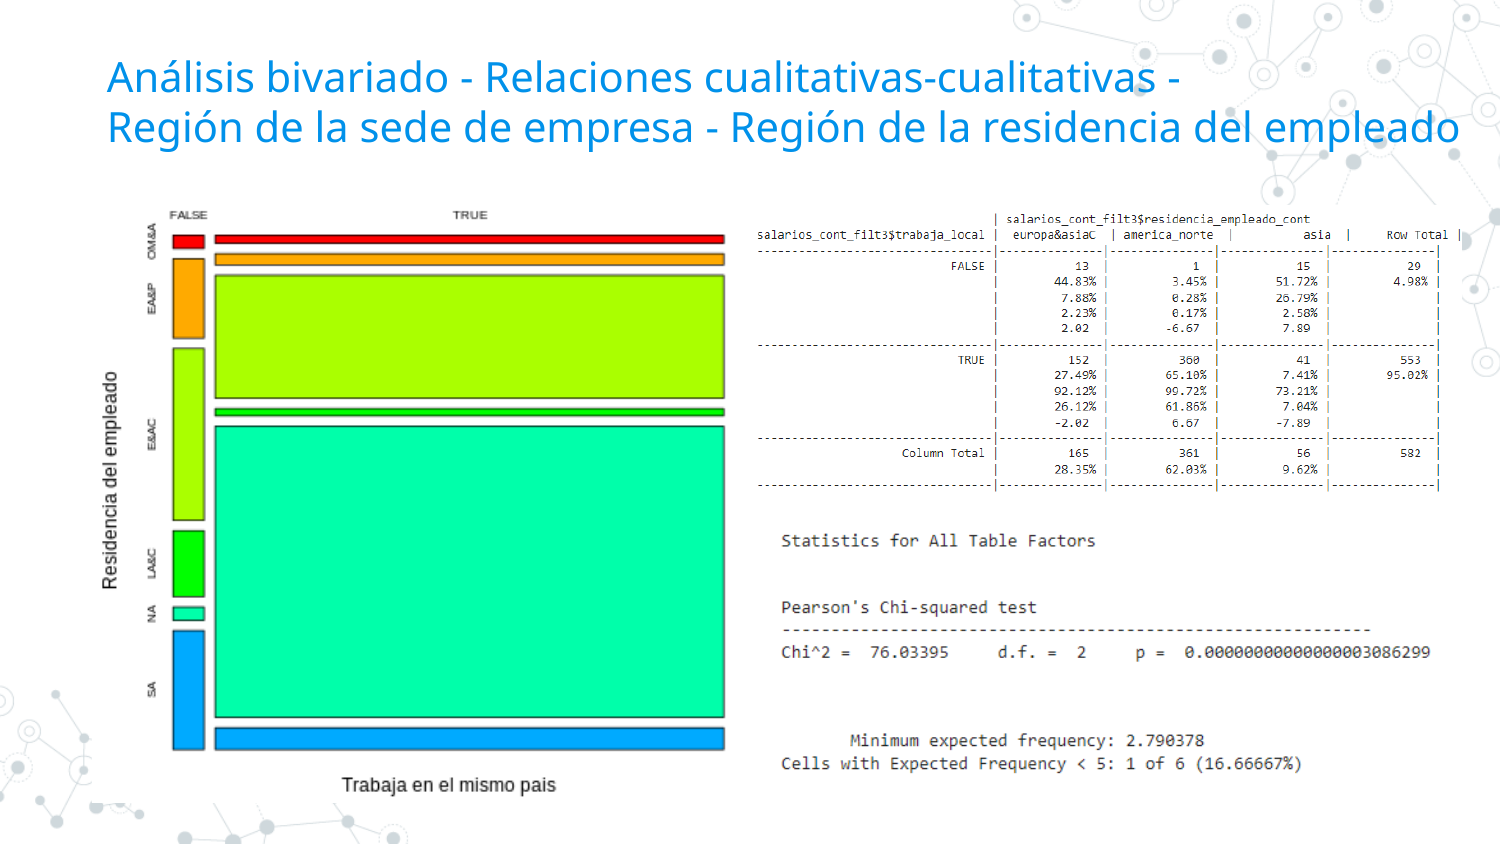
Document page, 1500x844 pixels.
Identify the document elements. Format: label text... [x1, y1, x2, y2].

title Análisis bivariado - Relaciones cualitativas-cualitativas - Región de la sede de empresa - Región de la residencia del empleado [91, 50, 1487, 166]
picture [0, 0, 1500, 844]
